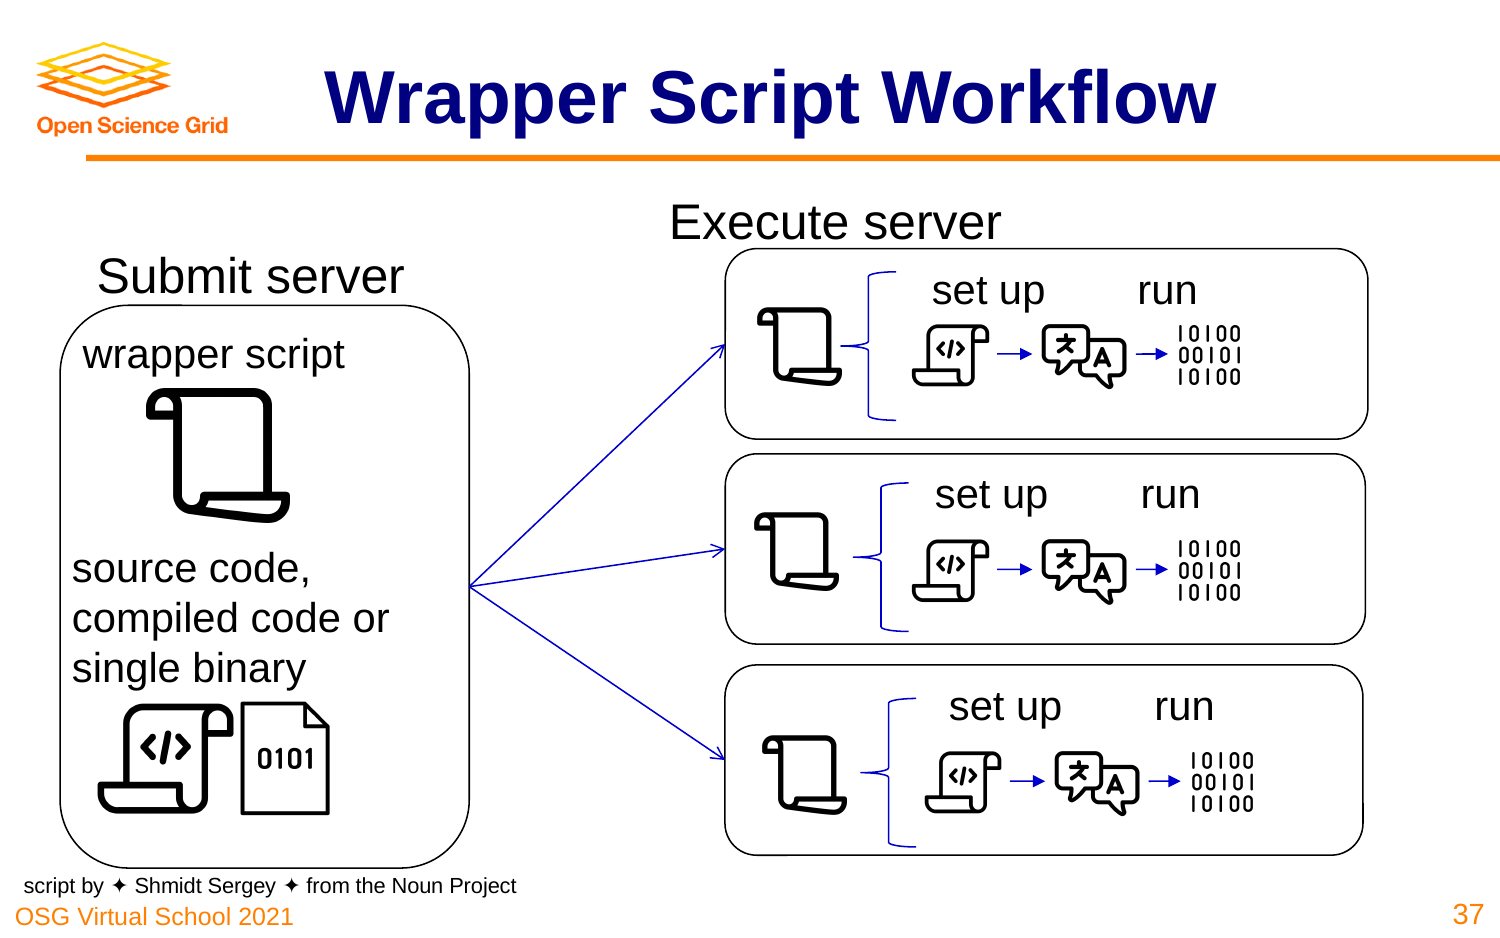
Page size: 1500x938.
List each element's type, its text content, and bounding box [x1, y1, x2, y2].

text_box set up run [934, 671, 1231, 737]
slide_number 37 [1430, 874, 1500, 938]
picture [755, 730, 854, 815]
picture [1032, 312, 1137, 396]
picture [1180, 746, 1265, 816]
text_box Execute server [654, 181, 1018, 257]
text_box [468, 343, 726, 548]
picture [750, 301, 849, 386]
picture [81, 687, 356, 826]
text_box script by ✦ Shmidt Sergey ✦ from the Noun Project [8, 863, 533, 905]
text_box set up run [917, 255, 1214, 320]
picture [747, 506, 846, 591]
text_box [468, 586, 726, 761]
text_box [725, 248, 1368, 440]
text_box [60, 308, 464, 533]
picture [1167, 534, 1252, 604]
text_box wrapper script [67, 319, 361, 385]
text_box source code, compiled code or single binary [57, 533, 463, 699]
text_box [468, 548, 726, 585]
text_box [860, 698, 917, 847]
picture [1044, 739, 1149, 824]
picture [1167, 319, 1252, 389]
picture [915, 741, 1011, 821]
title Wrapper Script Workflow [201, 15, 1342, 172]
text_box [853, 482, 909, 632]
text_box [60, 699, 470, 863]
picture [134, 379, 302, 524]
text_box [724, 664, 1363, 856]
picture [1032, 527, 1137, 612]
text_box Submit server [81, 236, 421, 311]
text_box [730, 453, 1366, 645]
picture [903, 530, 998, 609]
text_box [853, 271, 897, 421]
picture [903, 314, 998, 394]
text_box set up run [919, 459, 1216, 524]
picture [17, 23, 201, 151]
